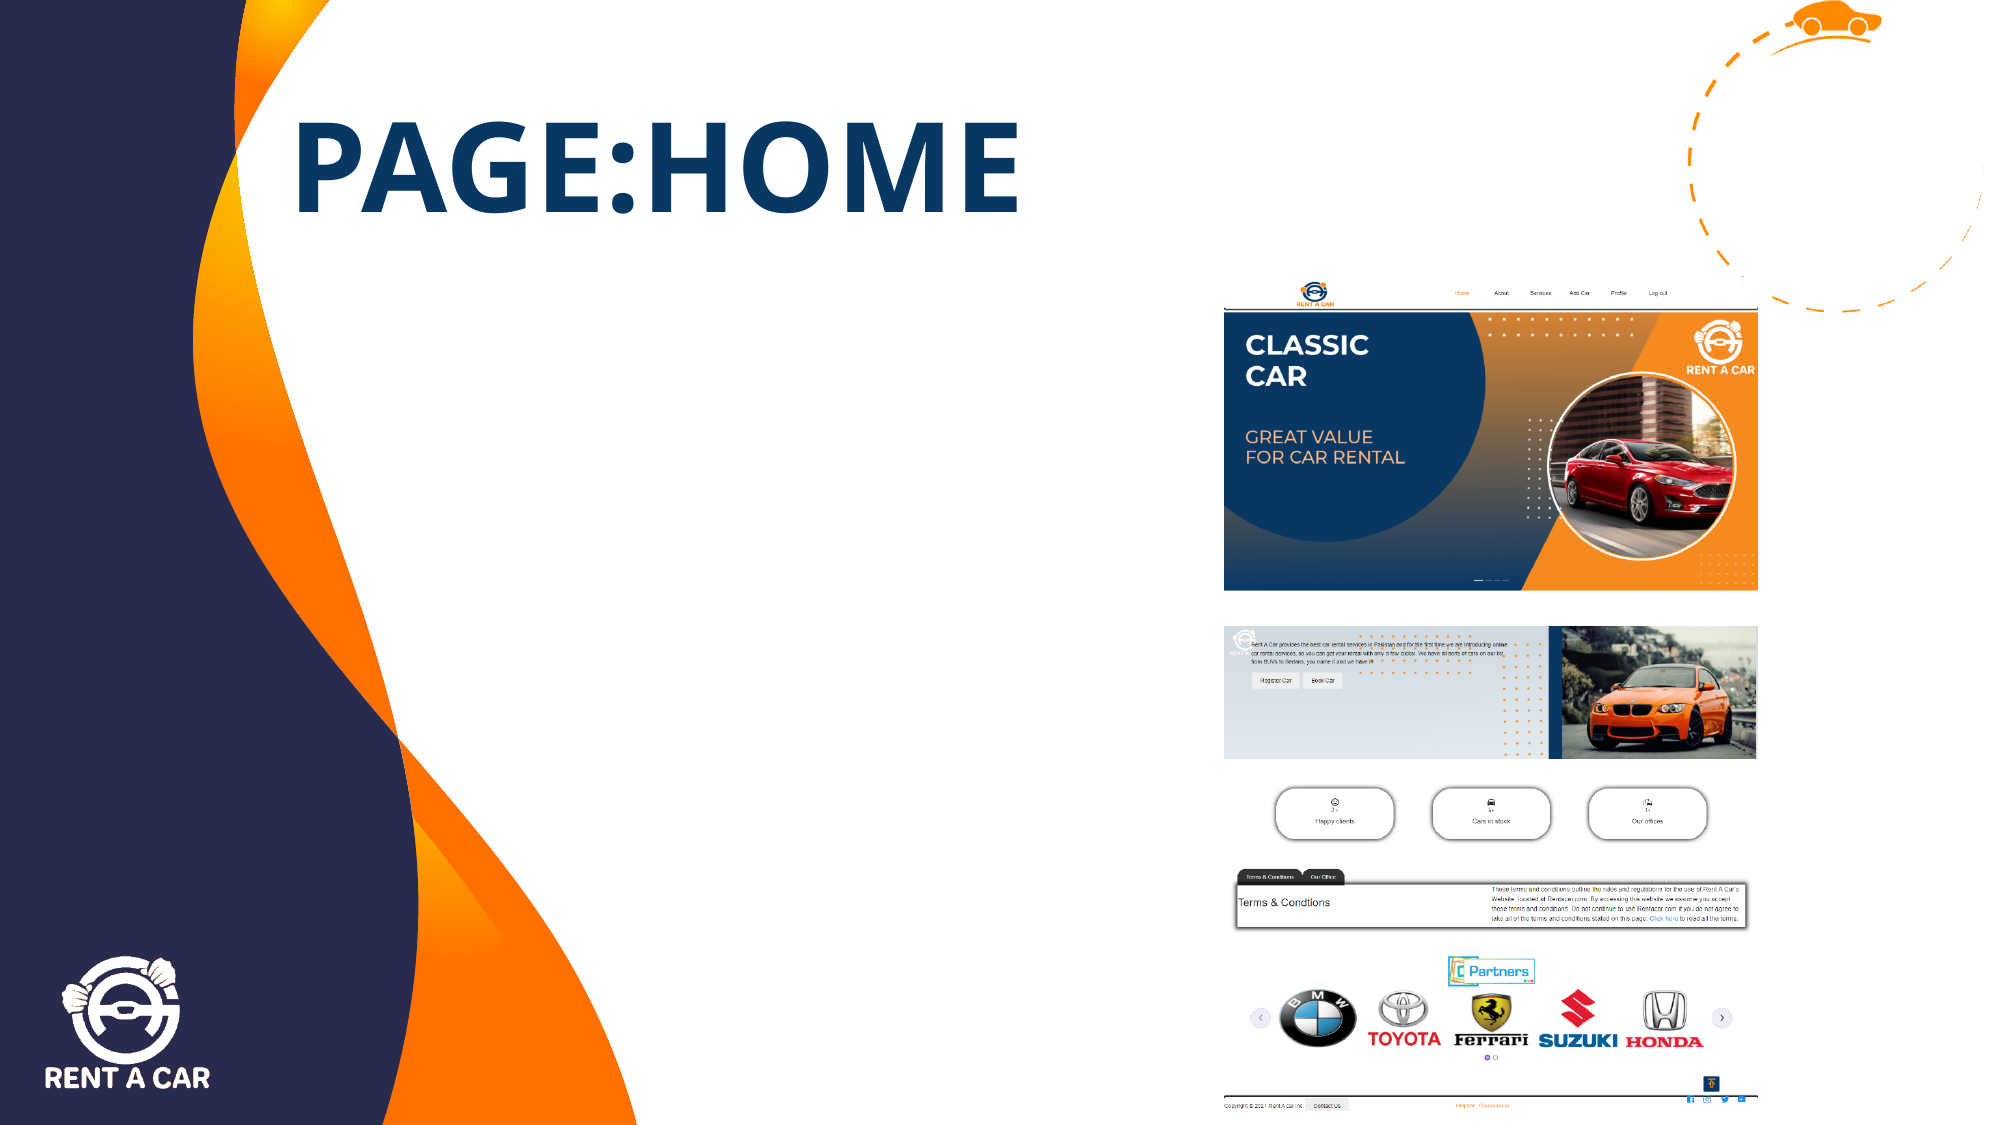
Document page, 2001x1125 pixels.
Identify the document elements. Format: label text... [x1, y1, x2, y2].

picture [0, 874, 302, 1125]
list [1224, 277, 1758, 1111]
title PAGE:HOME [273, 66, 1276, 278]
picture [1672, 0, 2000, 328]
